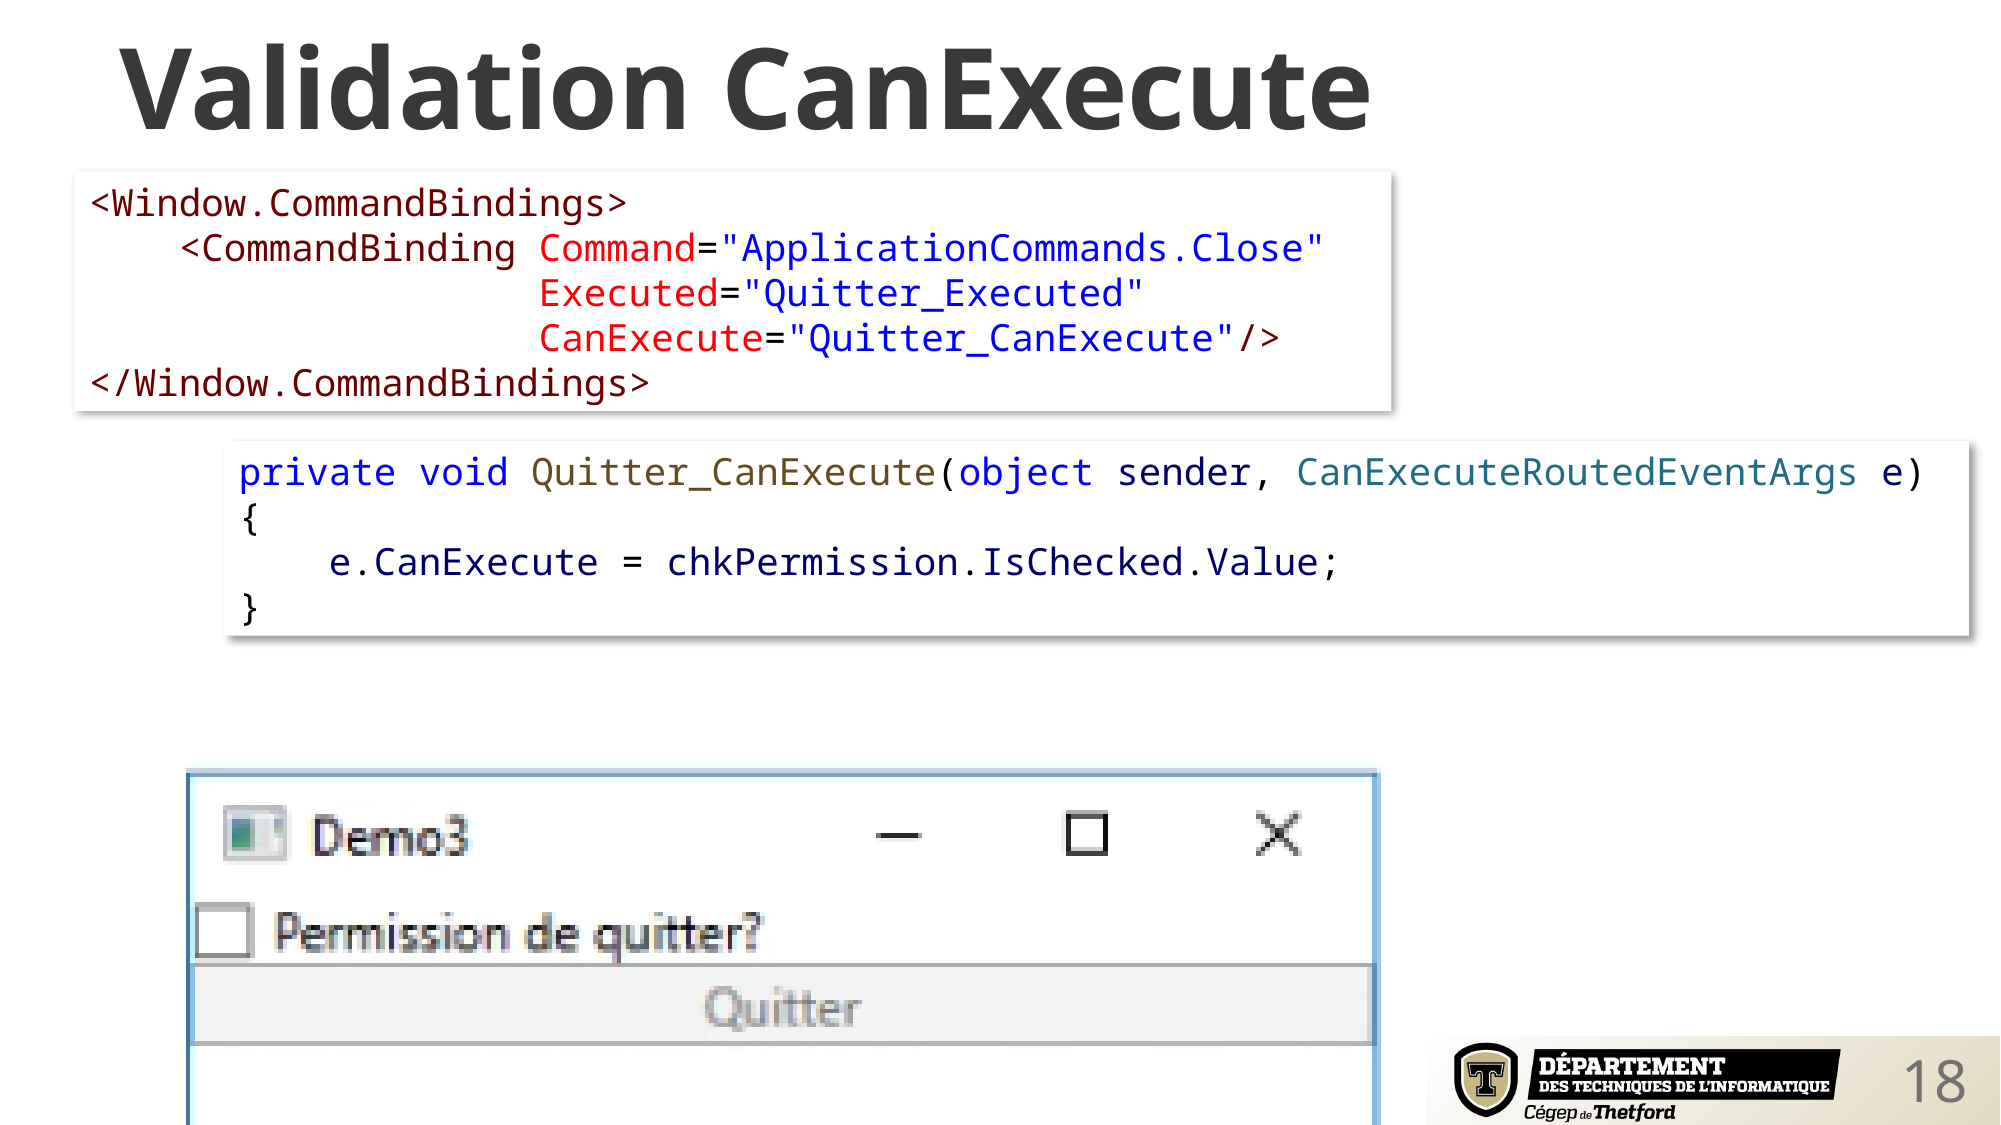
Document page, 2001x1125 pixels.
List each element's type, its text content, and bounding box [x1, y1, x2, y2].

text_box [185, 763, 1392, 1125]
text_box private void Quitter_CanExecute(object sender, CanExecuteRoutedEventArgs e) { e.CanExecute = chkPermission.IsChecked.Value; } [224, 440, 1969, 636]
text_box <Window.CommandBindings> <CommandBinding Command="ApplicationCommands.Close" Executed="Quitter_Executed" CanExecute="Quitter_CanExecute"/> </Window.CommandBindings> [74, 171, 1392, 412]
title Validation CanExecute [104, 0, 2000, 187]
picture [1426, 1036, 1870, 1125]
